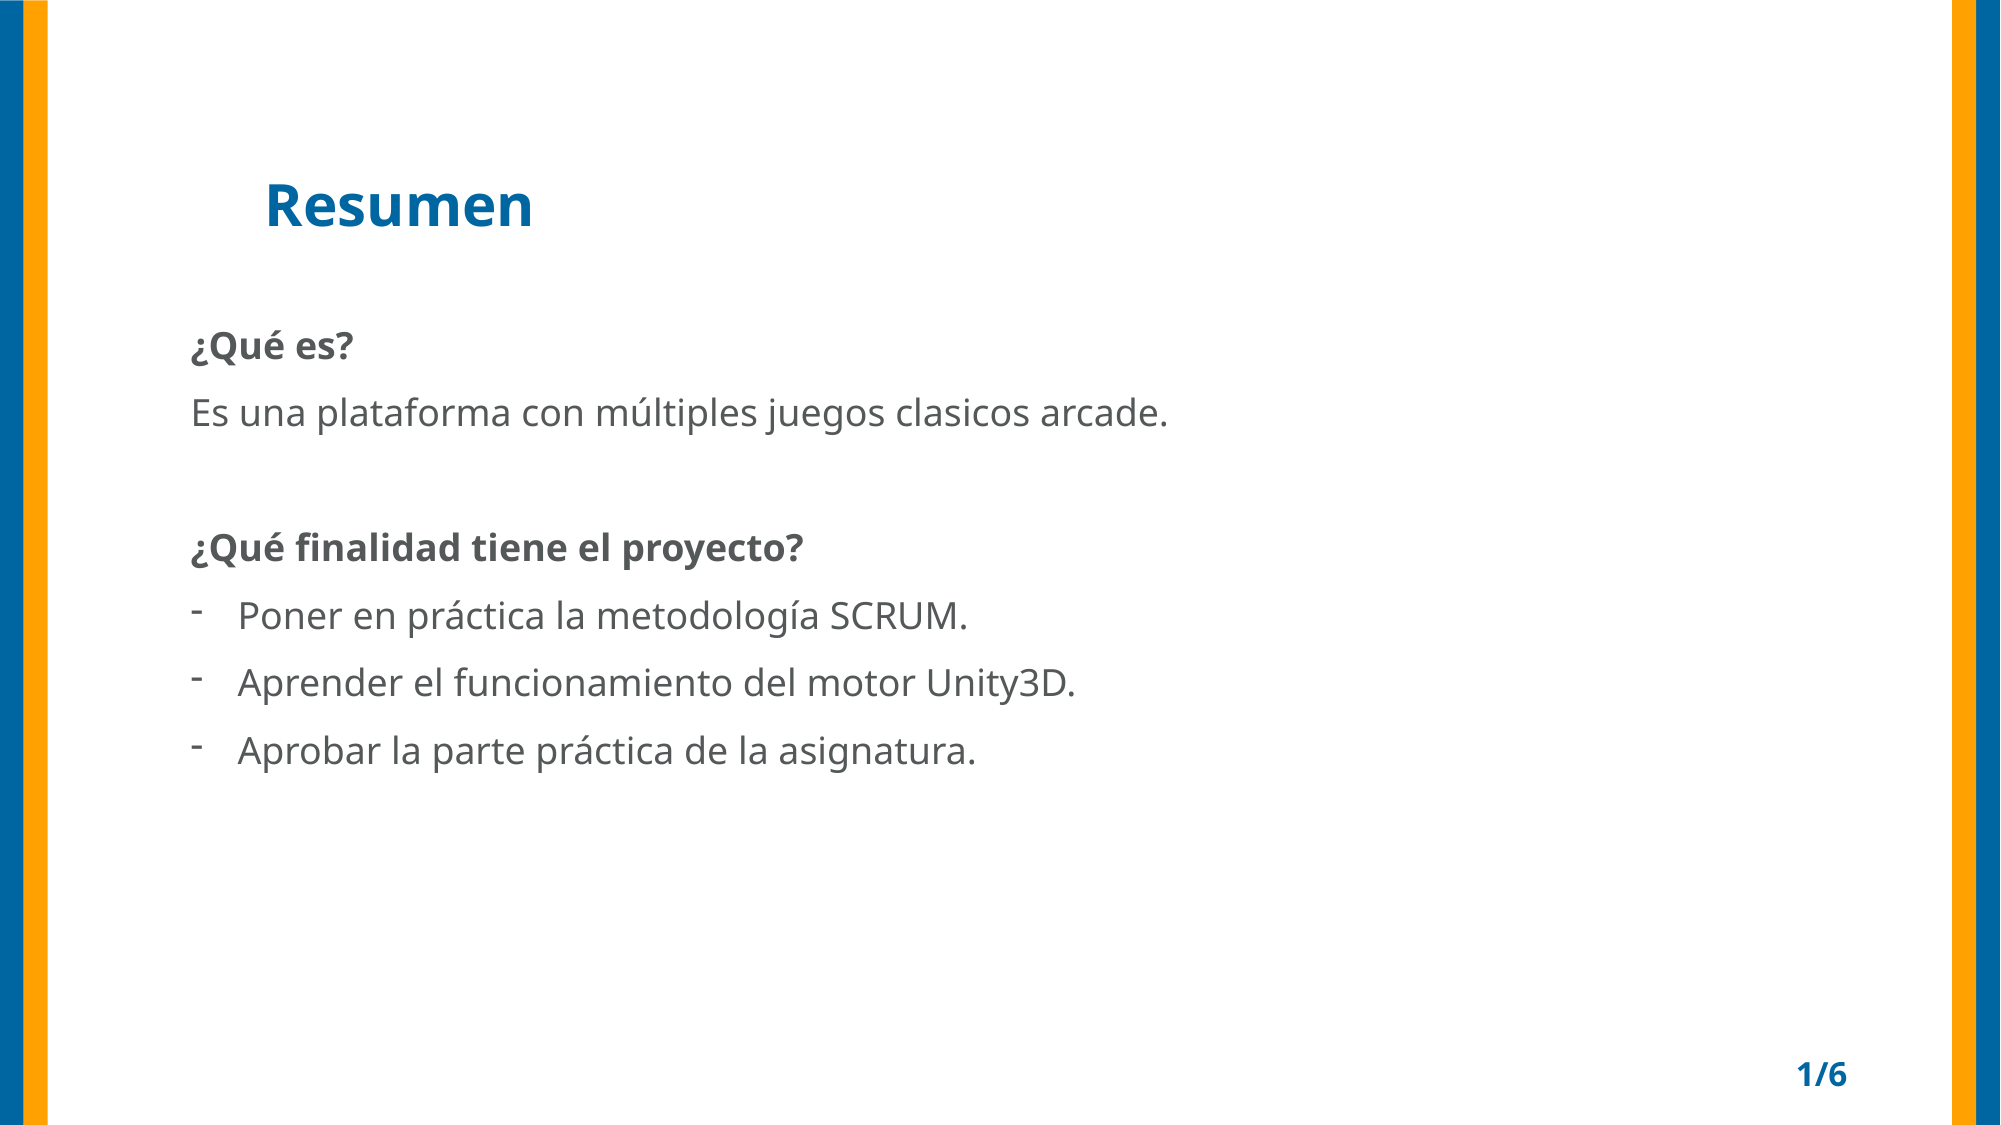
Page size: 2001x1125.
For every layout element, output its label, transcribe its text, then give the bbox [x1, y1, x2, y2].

text_box [1977, 0, 2000, 1125]
title Resumen [249, 106, 1750, 247]
slide_number 1/6 [1412, 1042, 1863, 1103]
text_box ¿Qué es? Es una plataforma con múltiples juegos clasicos arcade. ¿Qué finalidad tiene el proyecto? Poner en práctica la metodología SCRUM. Aprender el funcionamiento del motor Unity3D. Aprobar la parte práctica de la asignatura. [175, 291, 1785, 779]
text_box [23, 0, 49, 1125]
text_box [1951, 0, 1977, 1125]
text_box [0, 0, 23, 1125]
